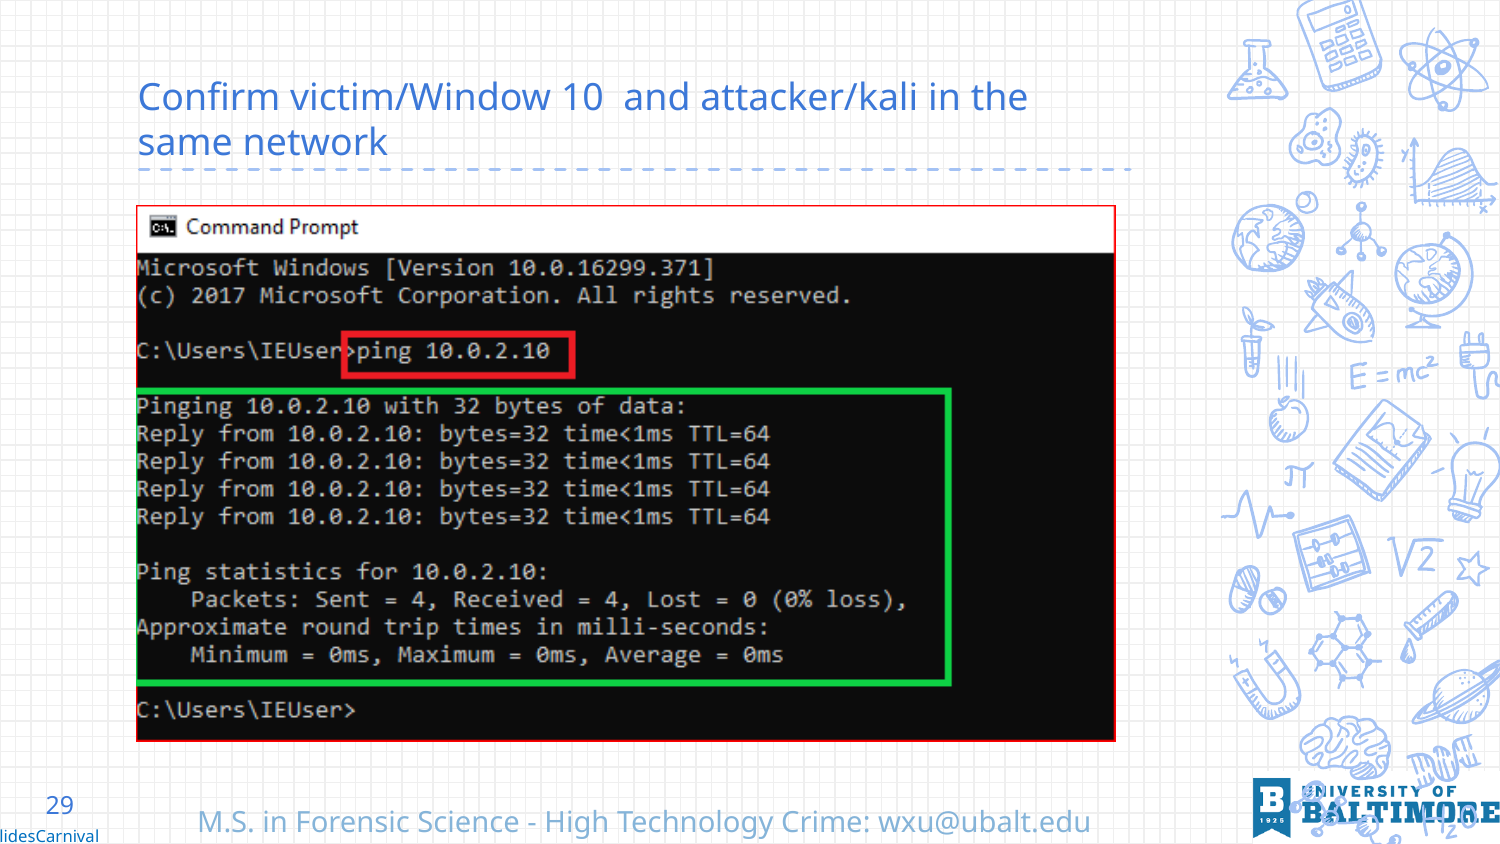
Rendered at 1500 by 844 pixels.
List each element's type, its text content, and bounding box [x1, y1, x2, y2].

picture [1327, 813, 1336, 822]
picture [136, 205, 1117, 743]
picture [1365, 817, 1376, 833]
picture [1316, 786, 1321, 797]
title Confirm victim/Window 10 and attacker/kali in the same network [122, 36, 1130, 178]
slide_number 29 [14, 774, 105, 840]
picture [1253, 771, 1500, 844]
